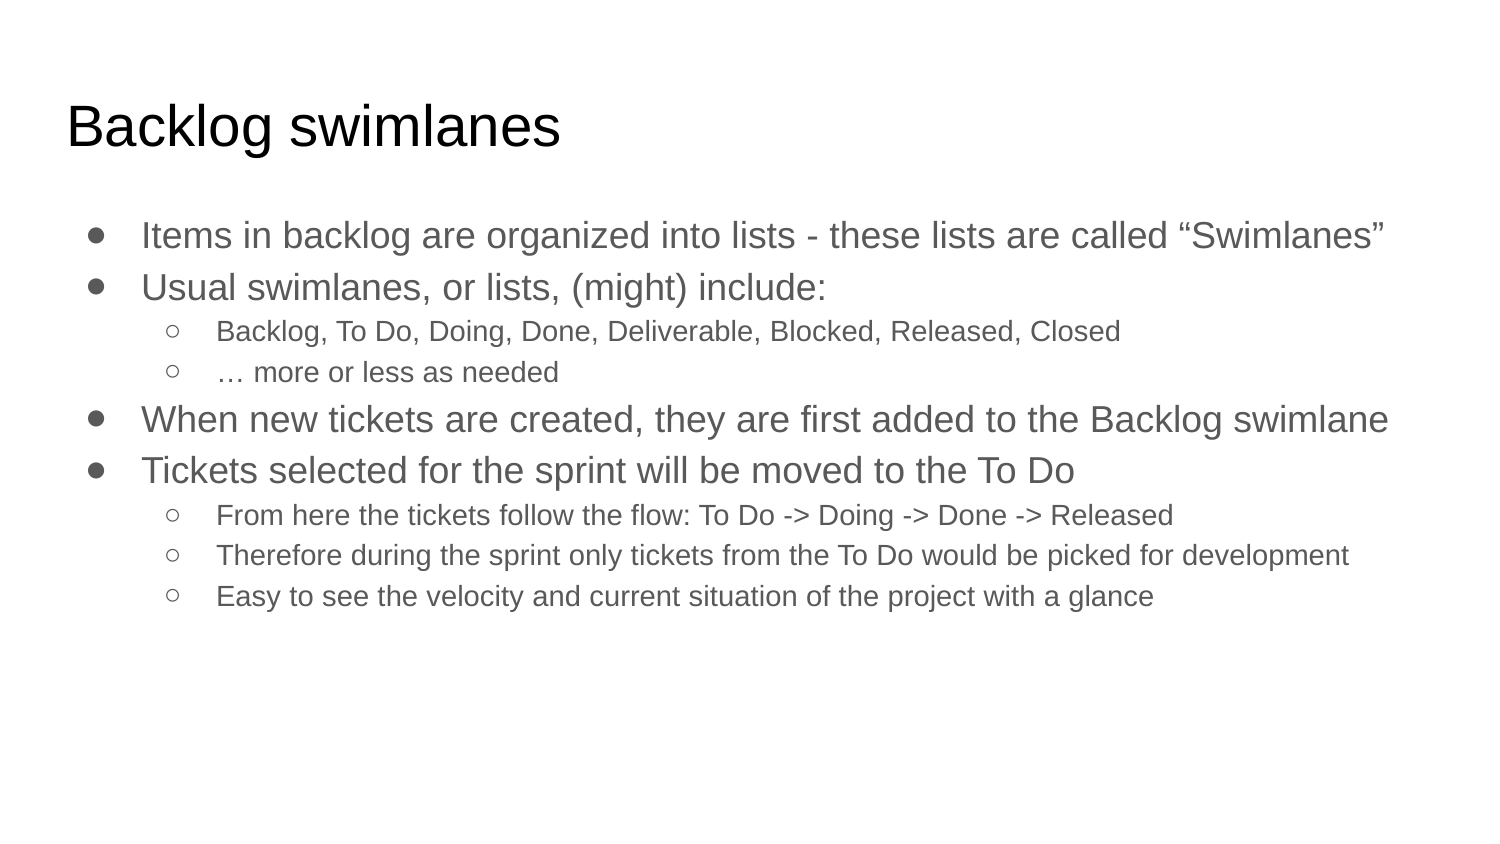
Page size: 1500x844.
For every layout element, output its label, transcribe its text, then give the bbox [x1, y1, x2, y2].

title Backlog swimlanes [51, 72, 1449, 167]
list Items in backlog are organized into lists - these lists are called “Swimlanes” Usual swimlanes, or lists, (might) include: Backlog, To Do, Doing, Done, Deliverable, Blocked, Released, Closed … more or less as needed When new tickets are created, they are first added to the Backlog swimlane Tickets selected for the sprint will be moved to the To Do From here the tickets follow the flow: To Do -> Doing -> Done -> Released Therefore during the sprint only tickets from the To Do would be picked for development Easy to see the velocity and current situation of the project with a glance [51, 189, 1449, 750]
